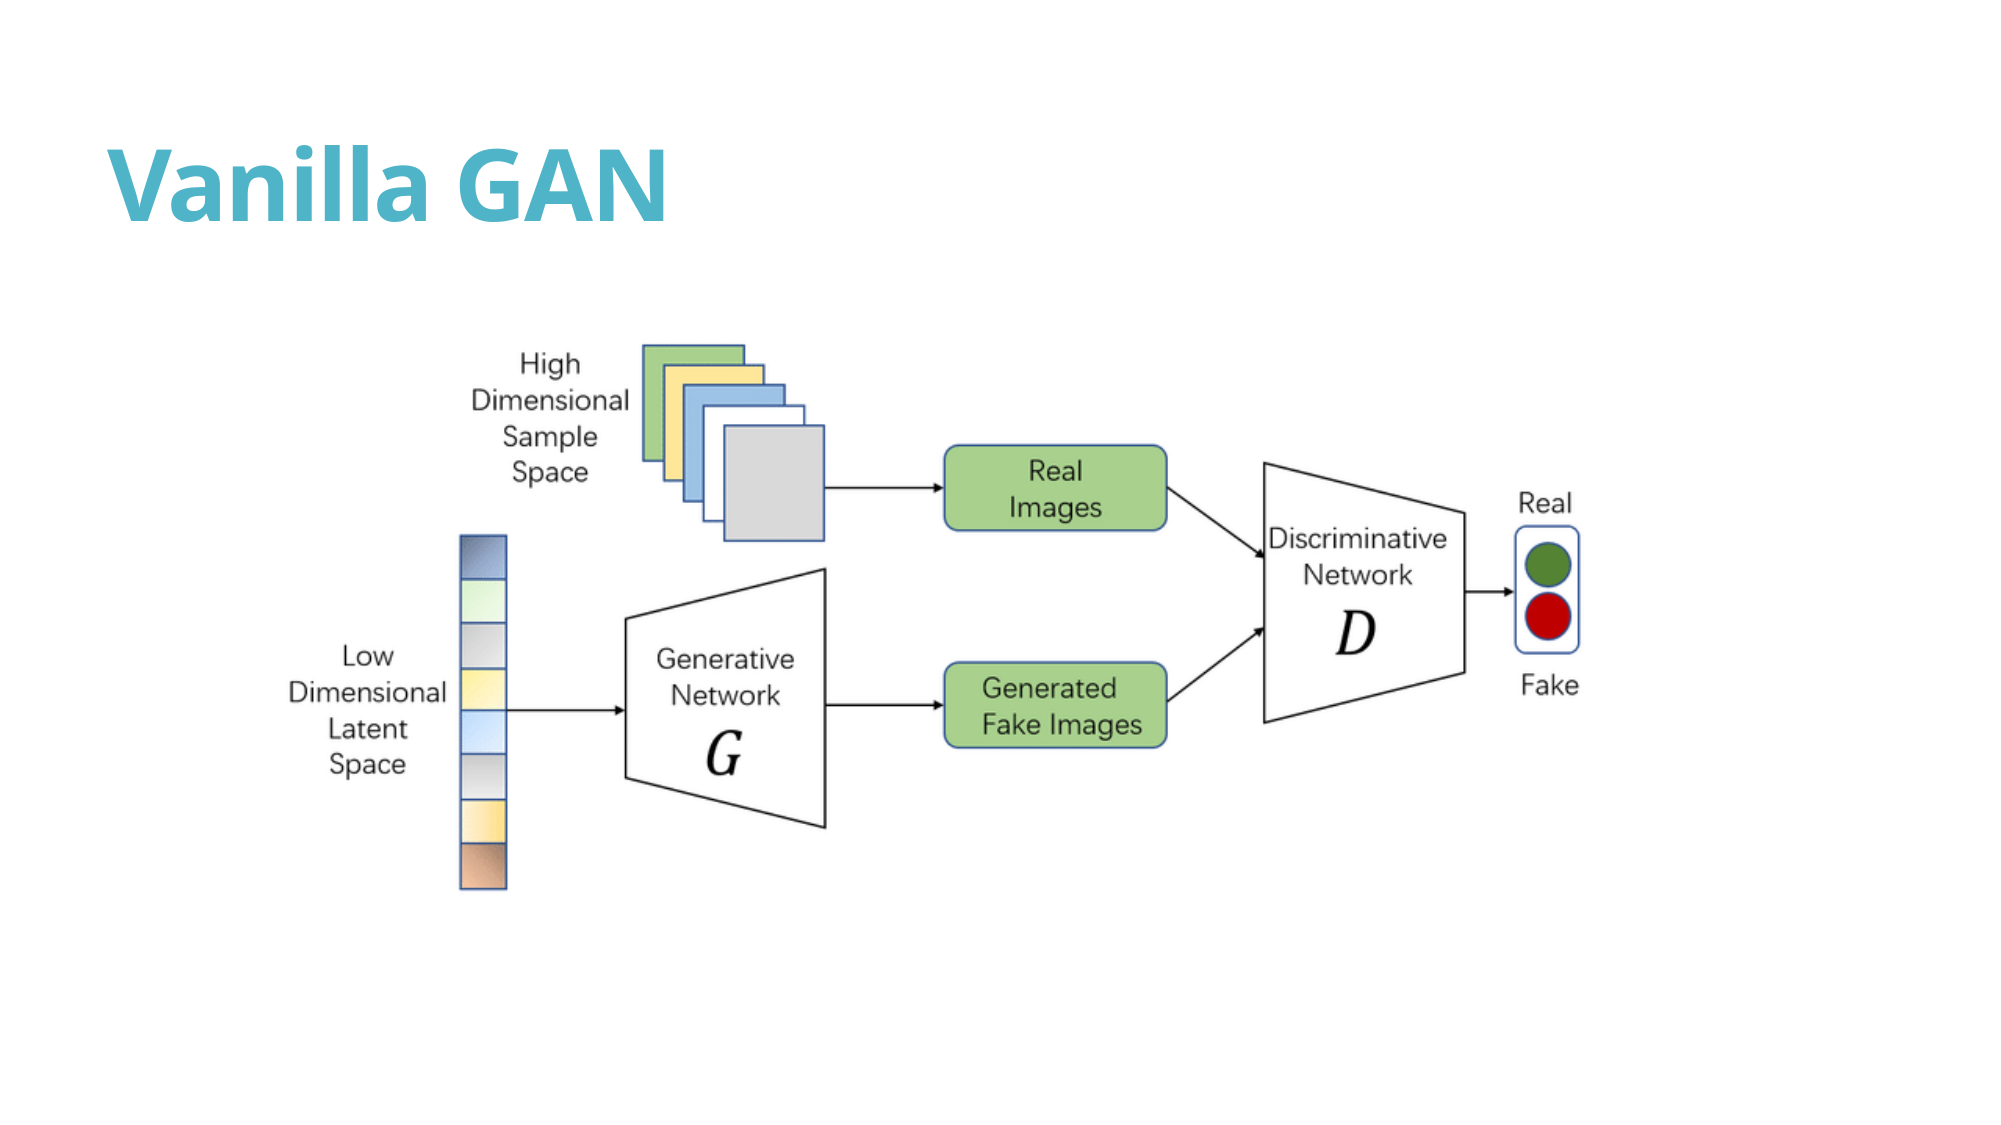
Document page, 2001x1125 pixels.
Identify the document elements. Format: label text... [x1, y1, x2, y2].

picture [273, 326, 1603, 907]
title Vanilla GAN [92, 54, 1860, 327]
